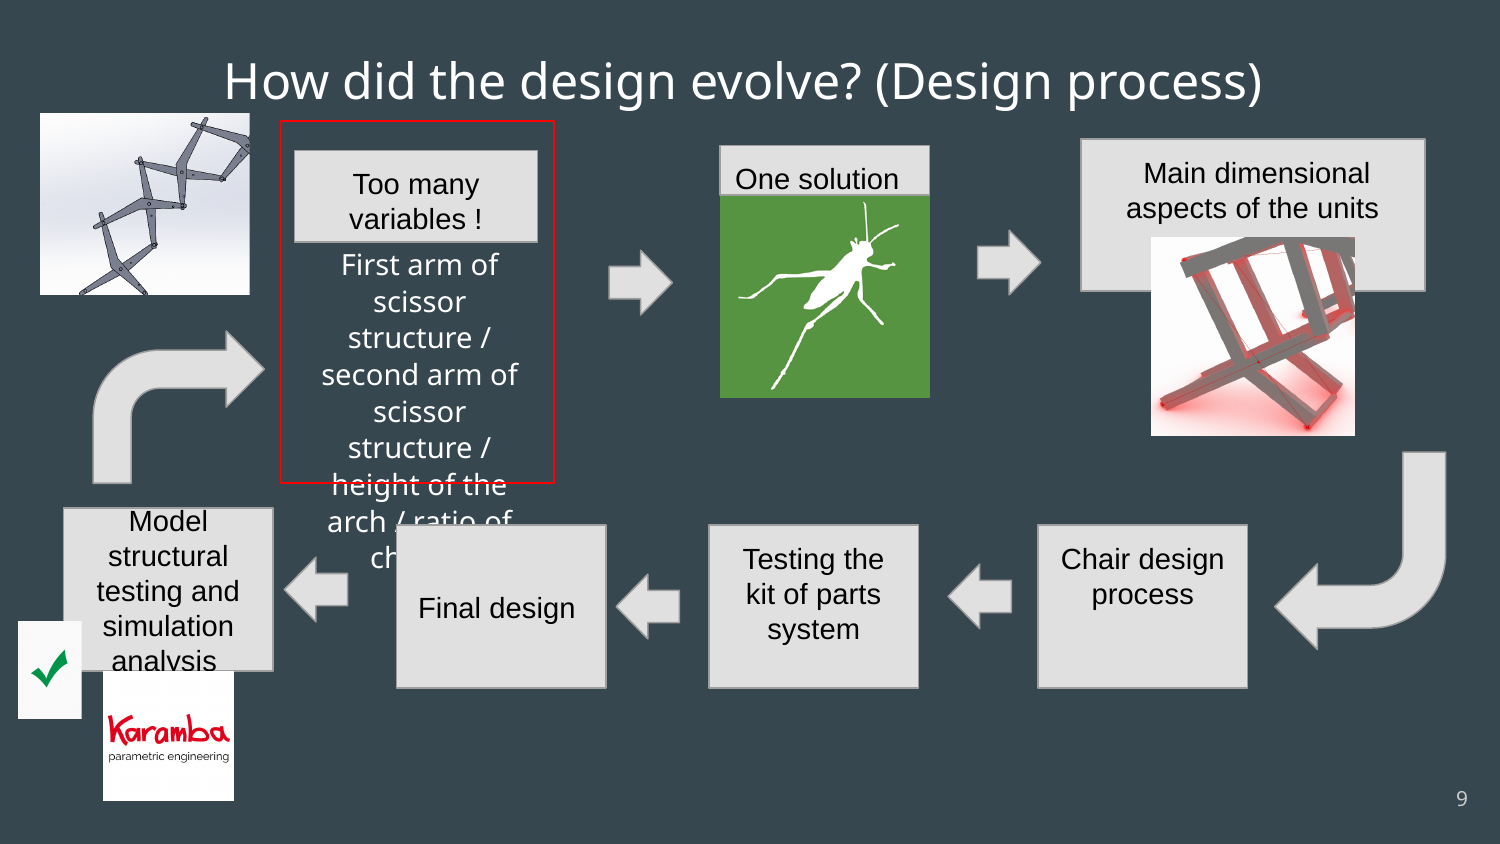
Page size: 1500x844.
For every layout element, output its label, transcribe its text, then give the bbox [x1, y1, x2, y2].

text_box [616, 574, 680, 639]
picture [719, 187, 930, 398]
text_box [280, 121, 554, 484]
picture [1151, 237, 1355, 436]
slide_number ‹#› [1392, 767, 1483, 833]
text_box [948, 564, 1012, 629]
text_box [93, 331, 265, 484]
list How did the design evolve? (Design process) [51, 25, 1449, 125]
picture [39, 113, 250, 296]
text_box Main dimensional aspects of the units [1080, 138, 1425, 292]
text_box [609, 250, 673, 315]
picture [103, 670, 234, 801]
text_box Model structural testing and simulation analysis [63, 508, 274, 672]
text_box First arm of scissor structure / second arm of scissor structure / height of the arch / ratio of chair ... [294, 484, 545, 590]
text_box [1274, 452, 1446, 650]
text_box [284, 557, 348, 622]
text_box Chair design process [1038, 525, 1248, 688]
text_box Testing the kit of parts system [708, 525, 919, 688]
text_box One solution [720, 145, 930, 187]
text_box [977, 230, 1041, 295]
picture [17, 621, 82, 720]
text_box Final design [396, 525, 606, 688]
